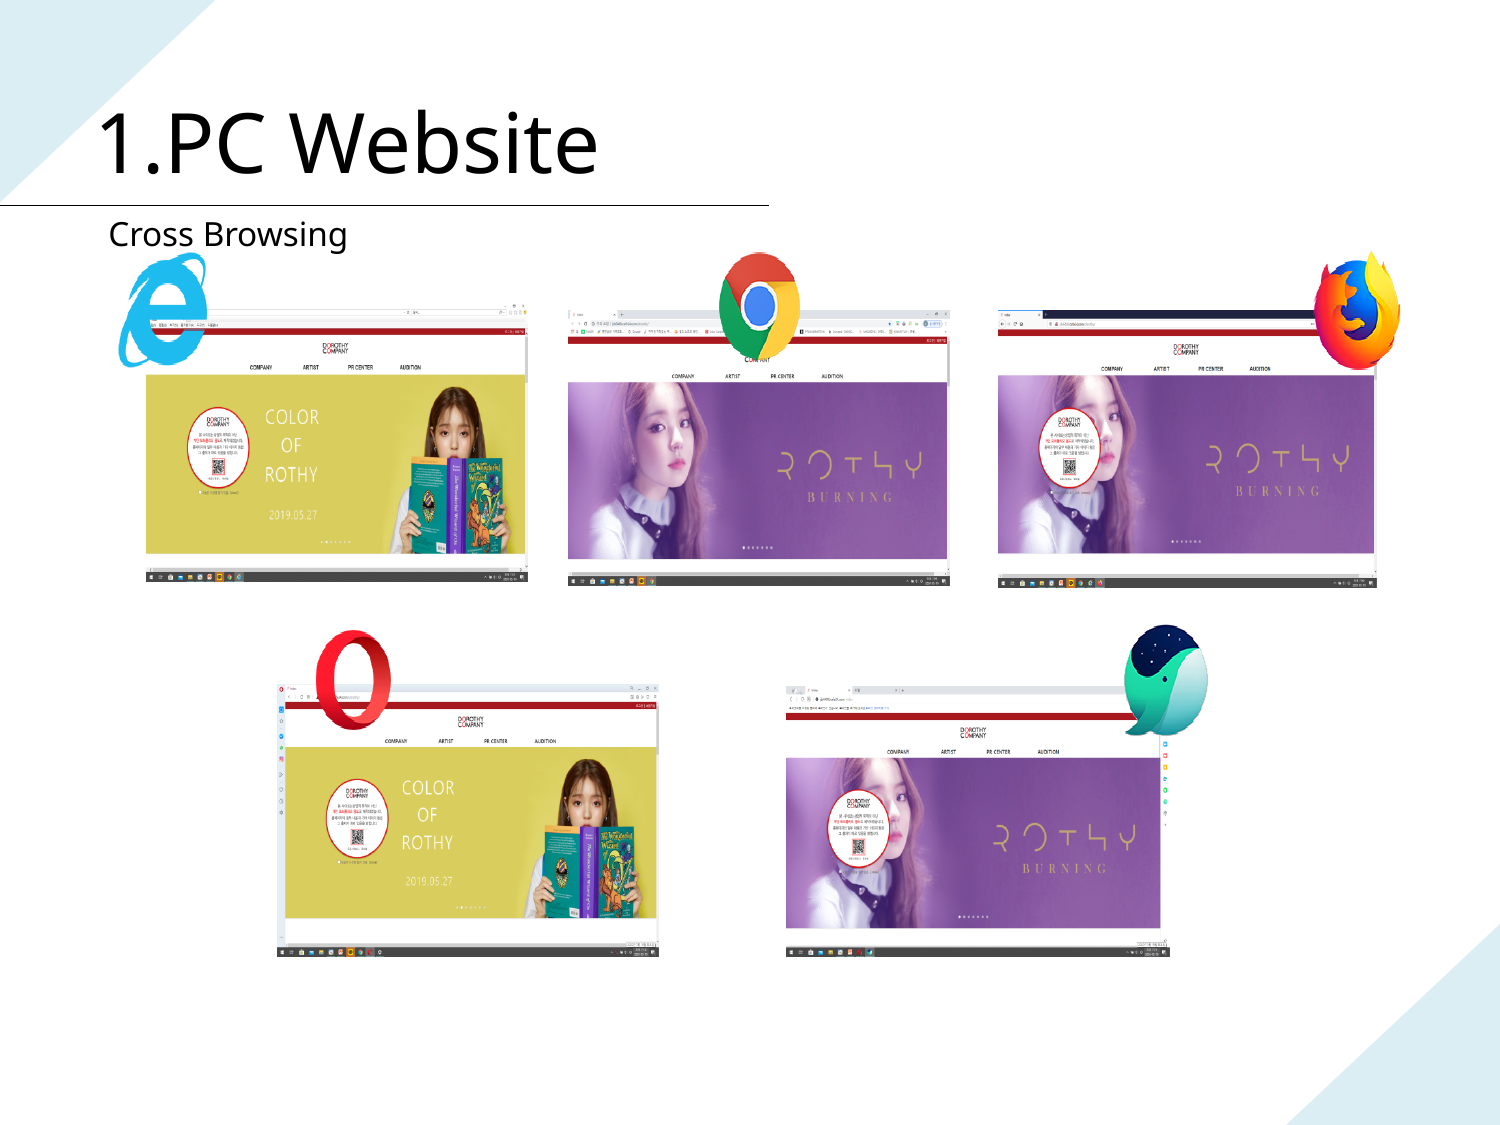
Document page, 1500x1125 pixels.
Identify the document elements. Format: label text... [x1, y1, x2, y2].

picture [997, 251, 1401, 588]
picture [786, 620, 1210, 957]
text_box 1.PC Website [79, 82, 863, 198]
picture [567, 247, 950, 586]
picture [276, 620, 659, 957]
text_box [0, 203, 771, 208]
text_box [0, 0, 218, 203]
text_box [1283, 922, 1500, 1125]
text_box Cross Browsing [93, 206, 975, 261]
picture [117, 251, 529, 582]
